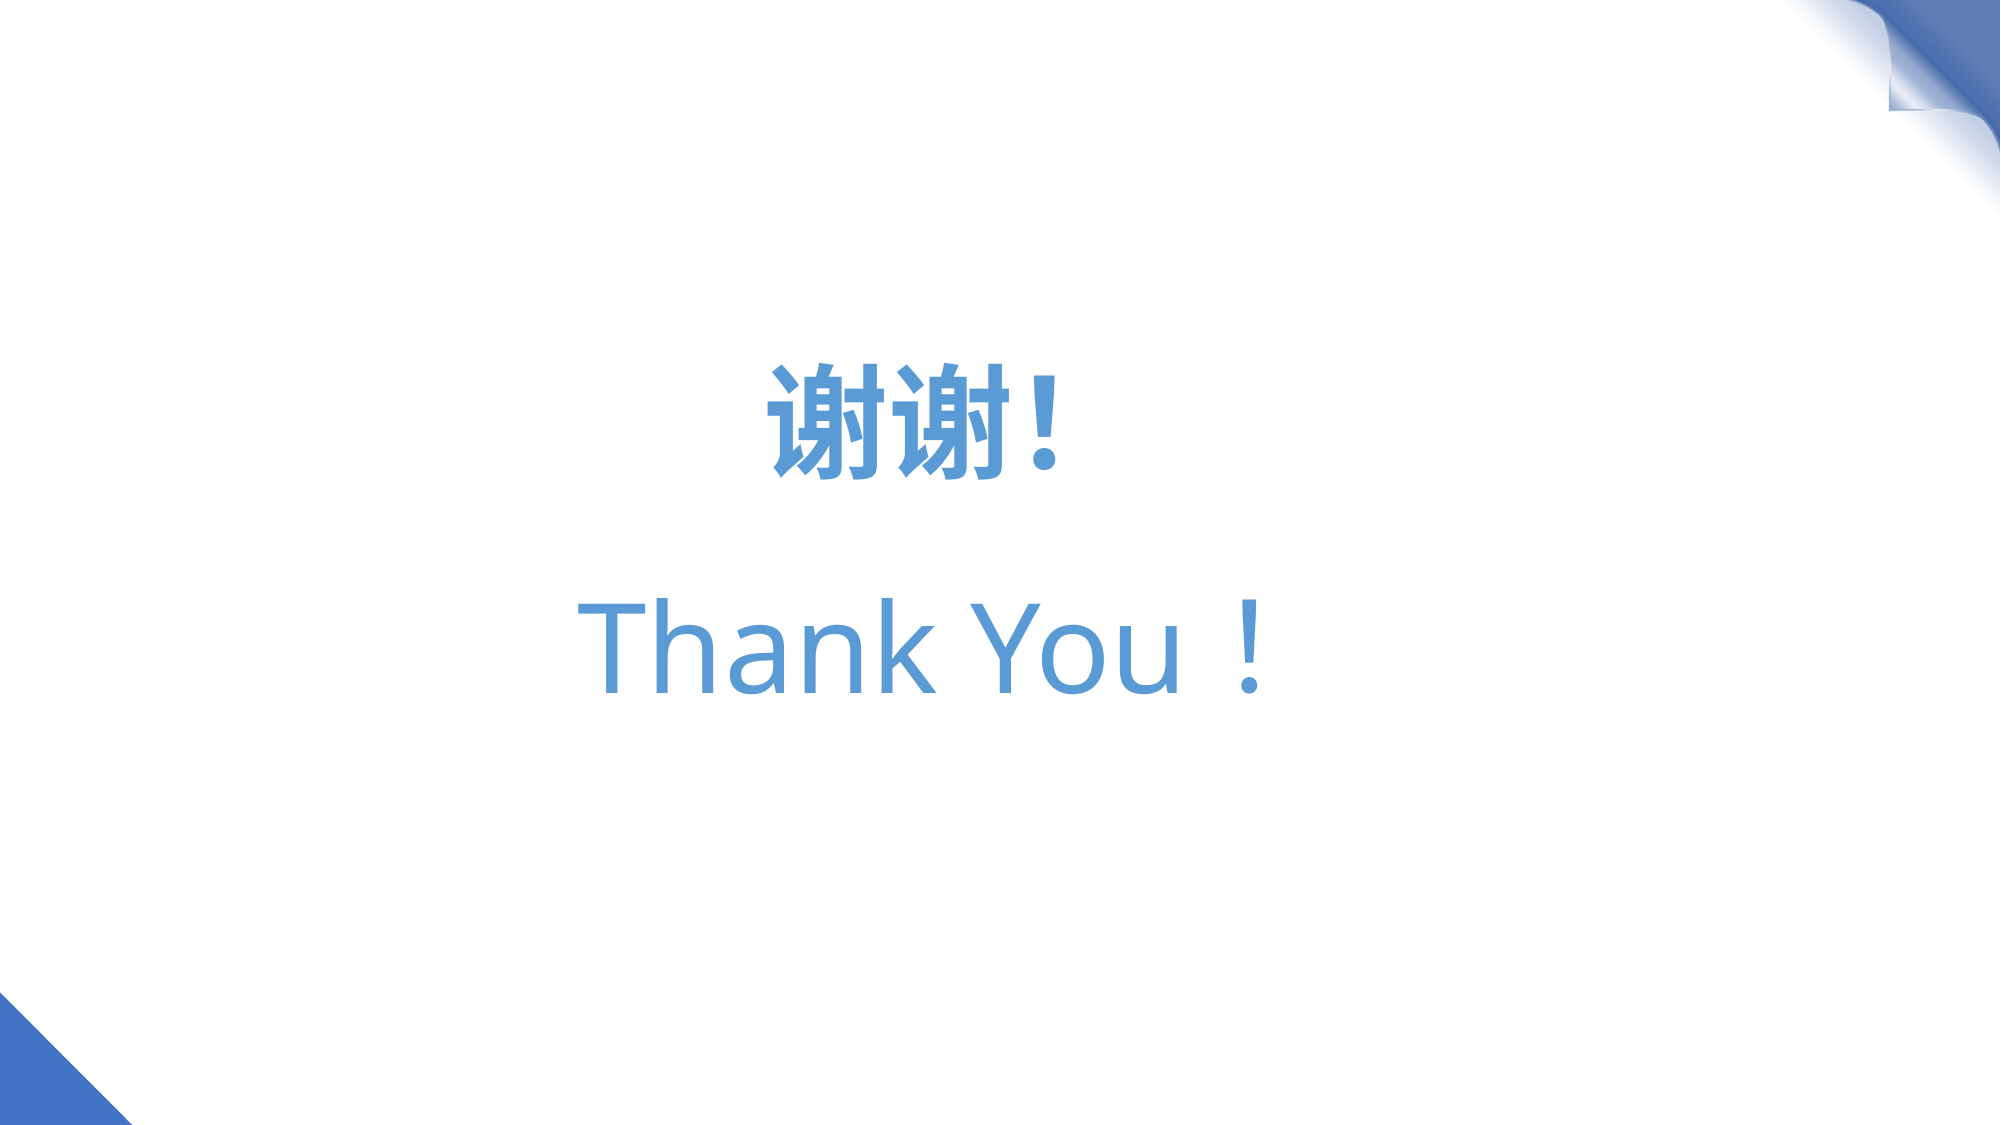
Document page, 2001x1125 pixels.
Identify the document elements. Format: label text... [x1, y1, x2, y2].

text_box 谢谢！ [748, 336, 1154, 502]
text_box [0, 990, 134, 1125]
text_box Thank You！ [562, 561, 1359, 727]
picture [1782, 0, 2000, 218]
